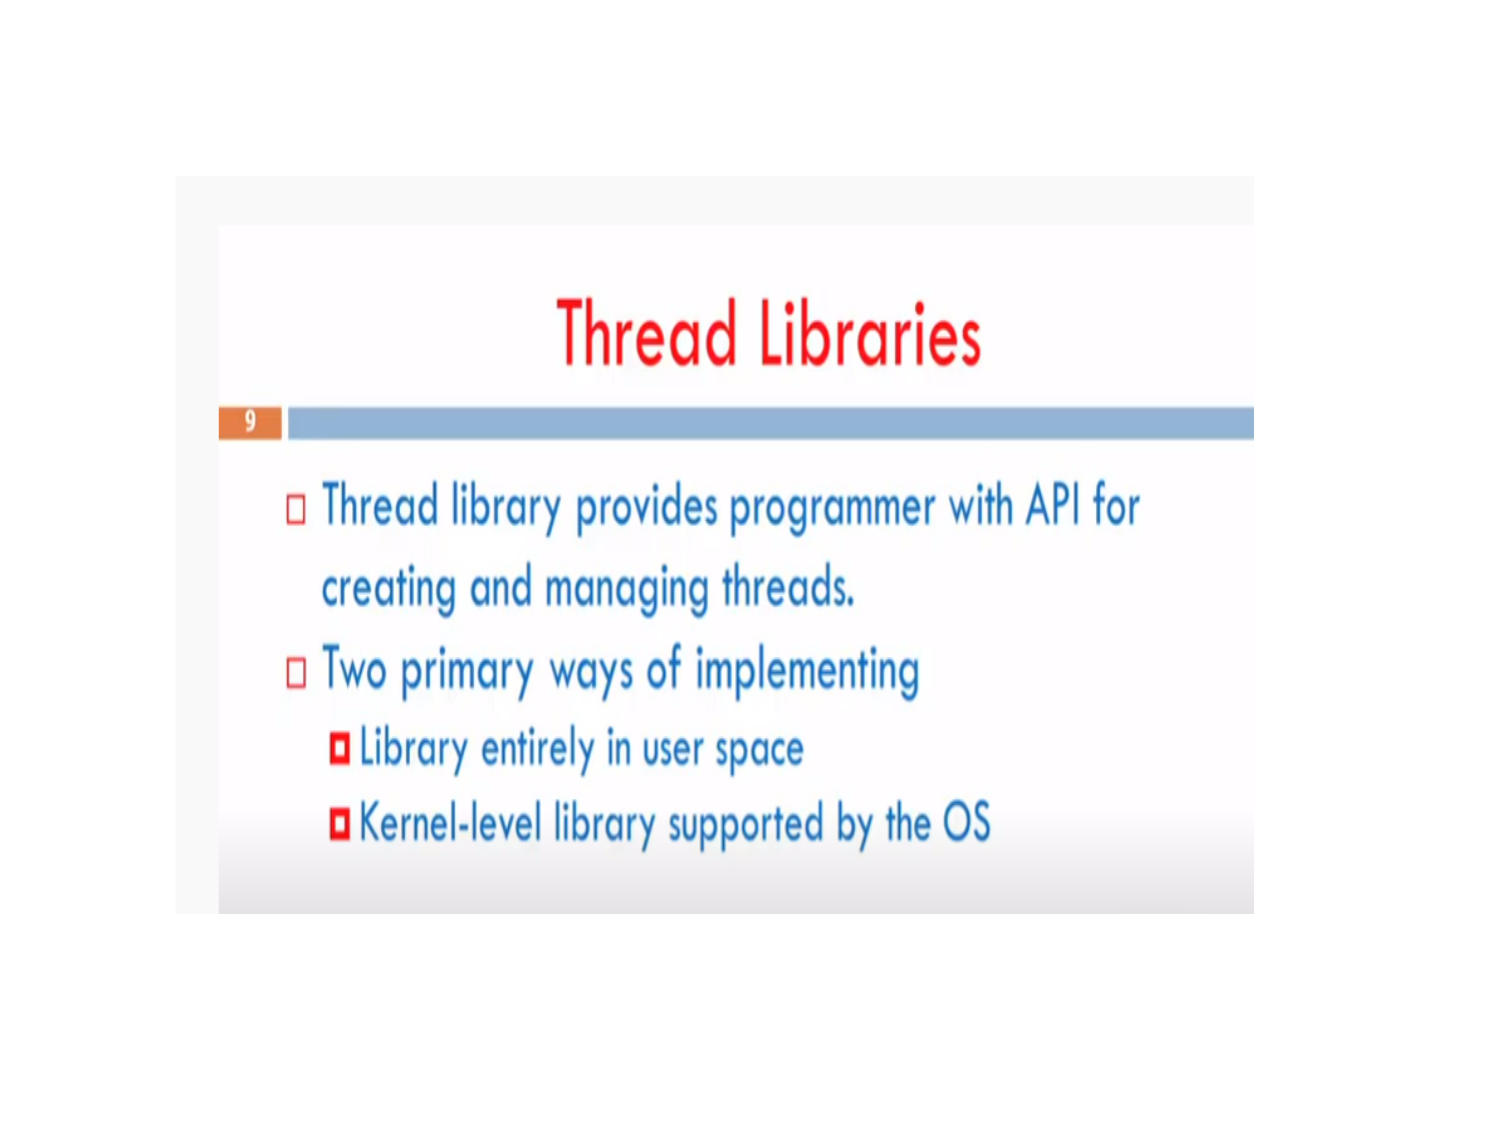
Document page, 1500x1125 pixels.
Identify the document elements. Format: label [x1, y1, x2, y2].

picture [175, 163, 1255, 915]
